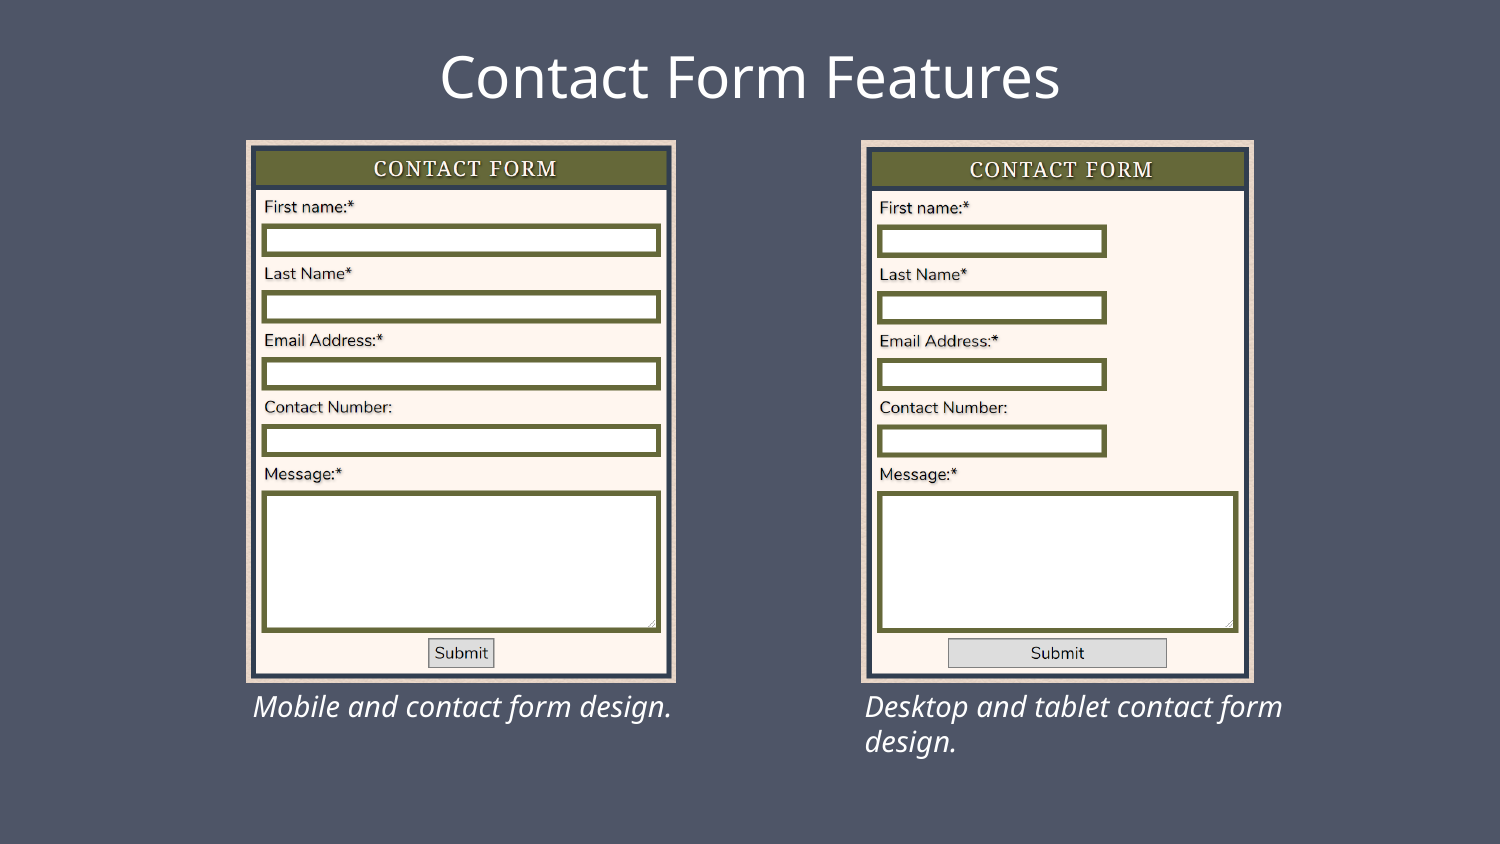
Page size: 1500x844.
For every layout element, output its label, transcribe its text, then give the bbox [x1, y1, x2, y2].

text_box Mobile and contact form design. [237, 673, 759, 750]
picture [245, 140, 677, 683]
text_box Desktop and tablet contact form design. [849, 673, 1371, 750]
picture [861, 140, 1254, 683]
title Contact Form Features [355, 25, 1145, 176]
